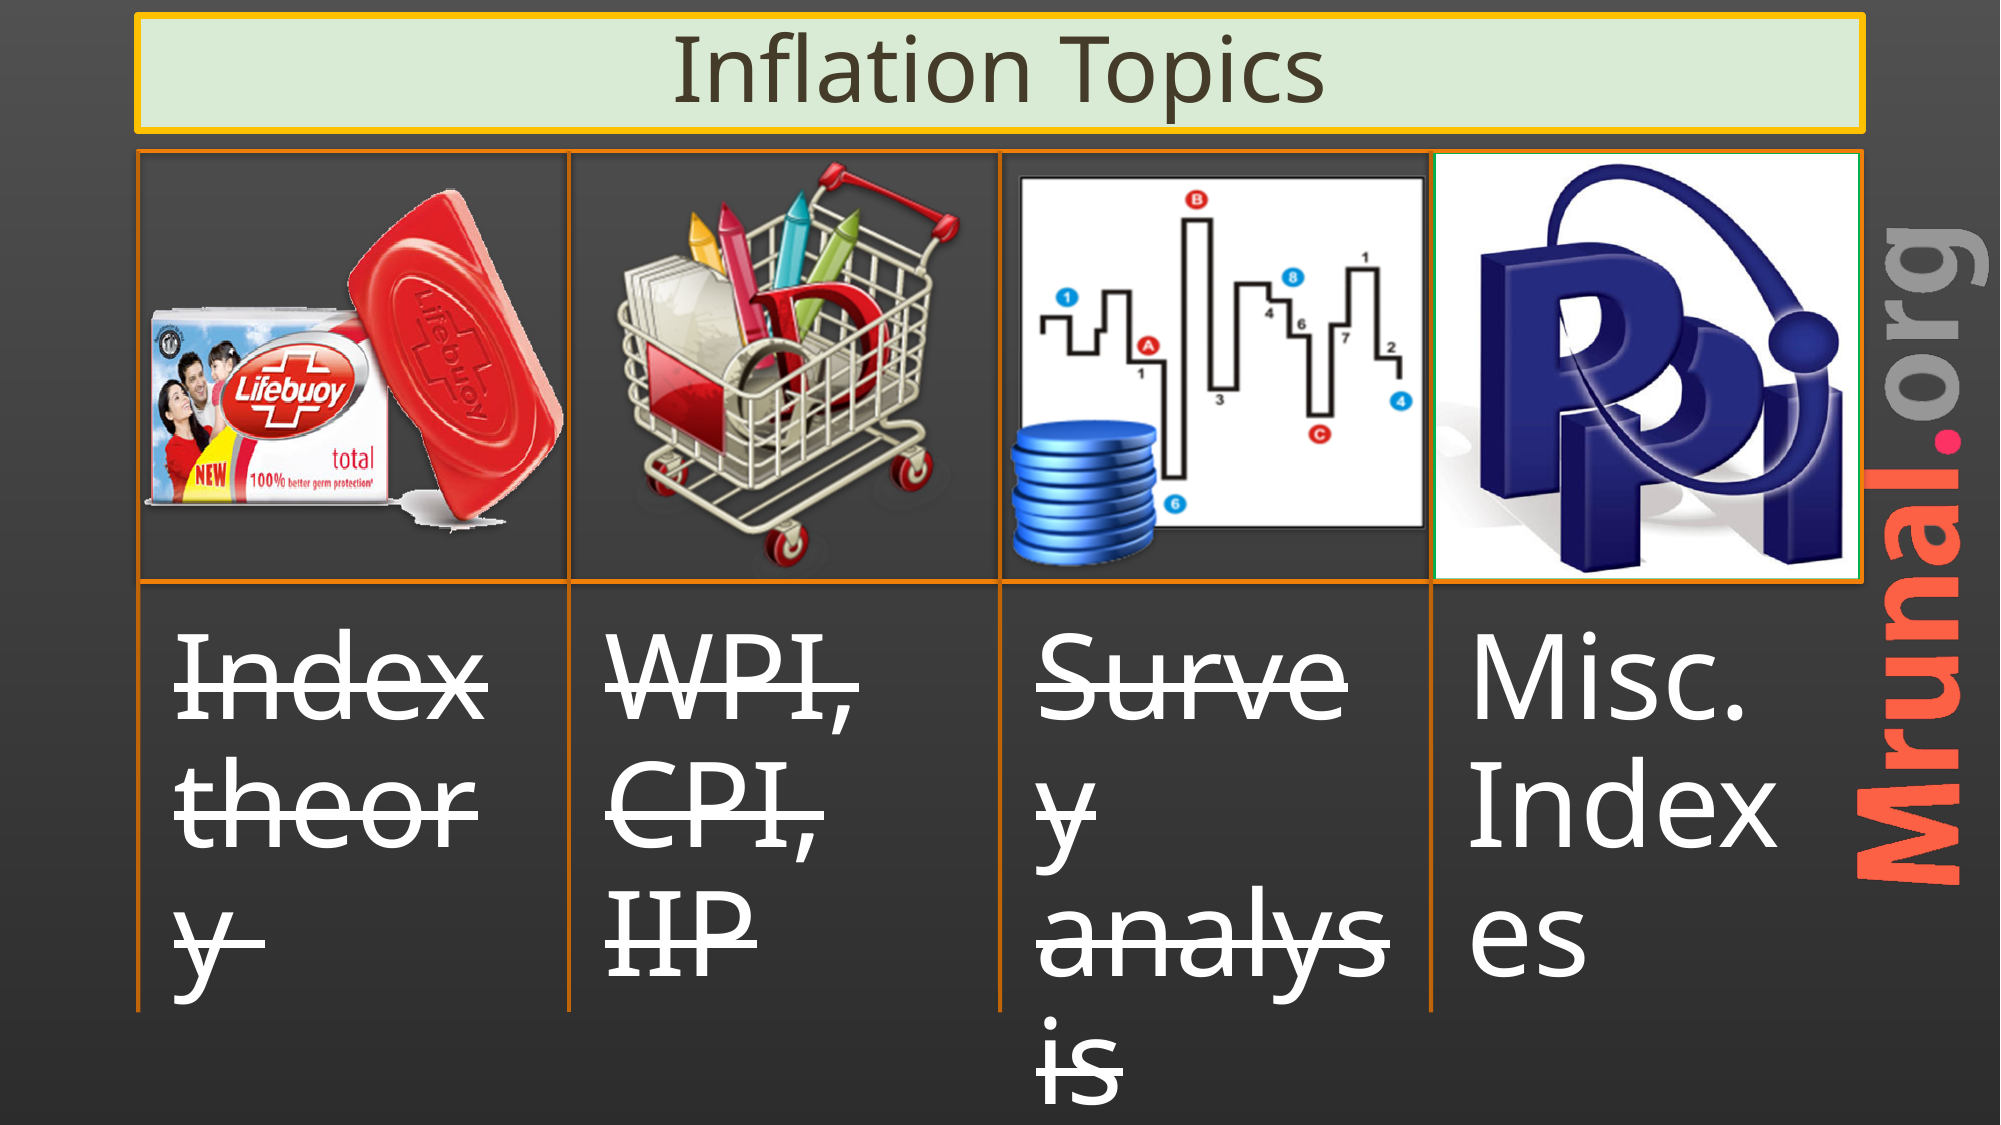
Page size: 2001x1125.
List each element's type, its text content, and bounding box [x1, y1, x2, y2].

title Inflation Topics [134, 12, 1866, 134]
picture [1863, 223, 2000, 894]
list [137, 149, 1863, 1014]
